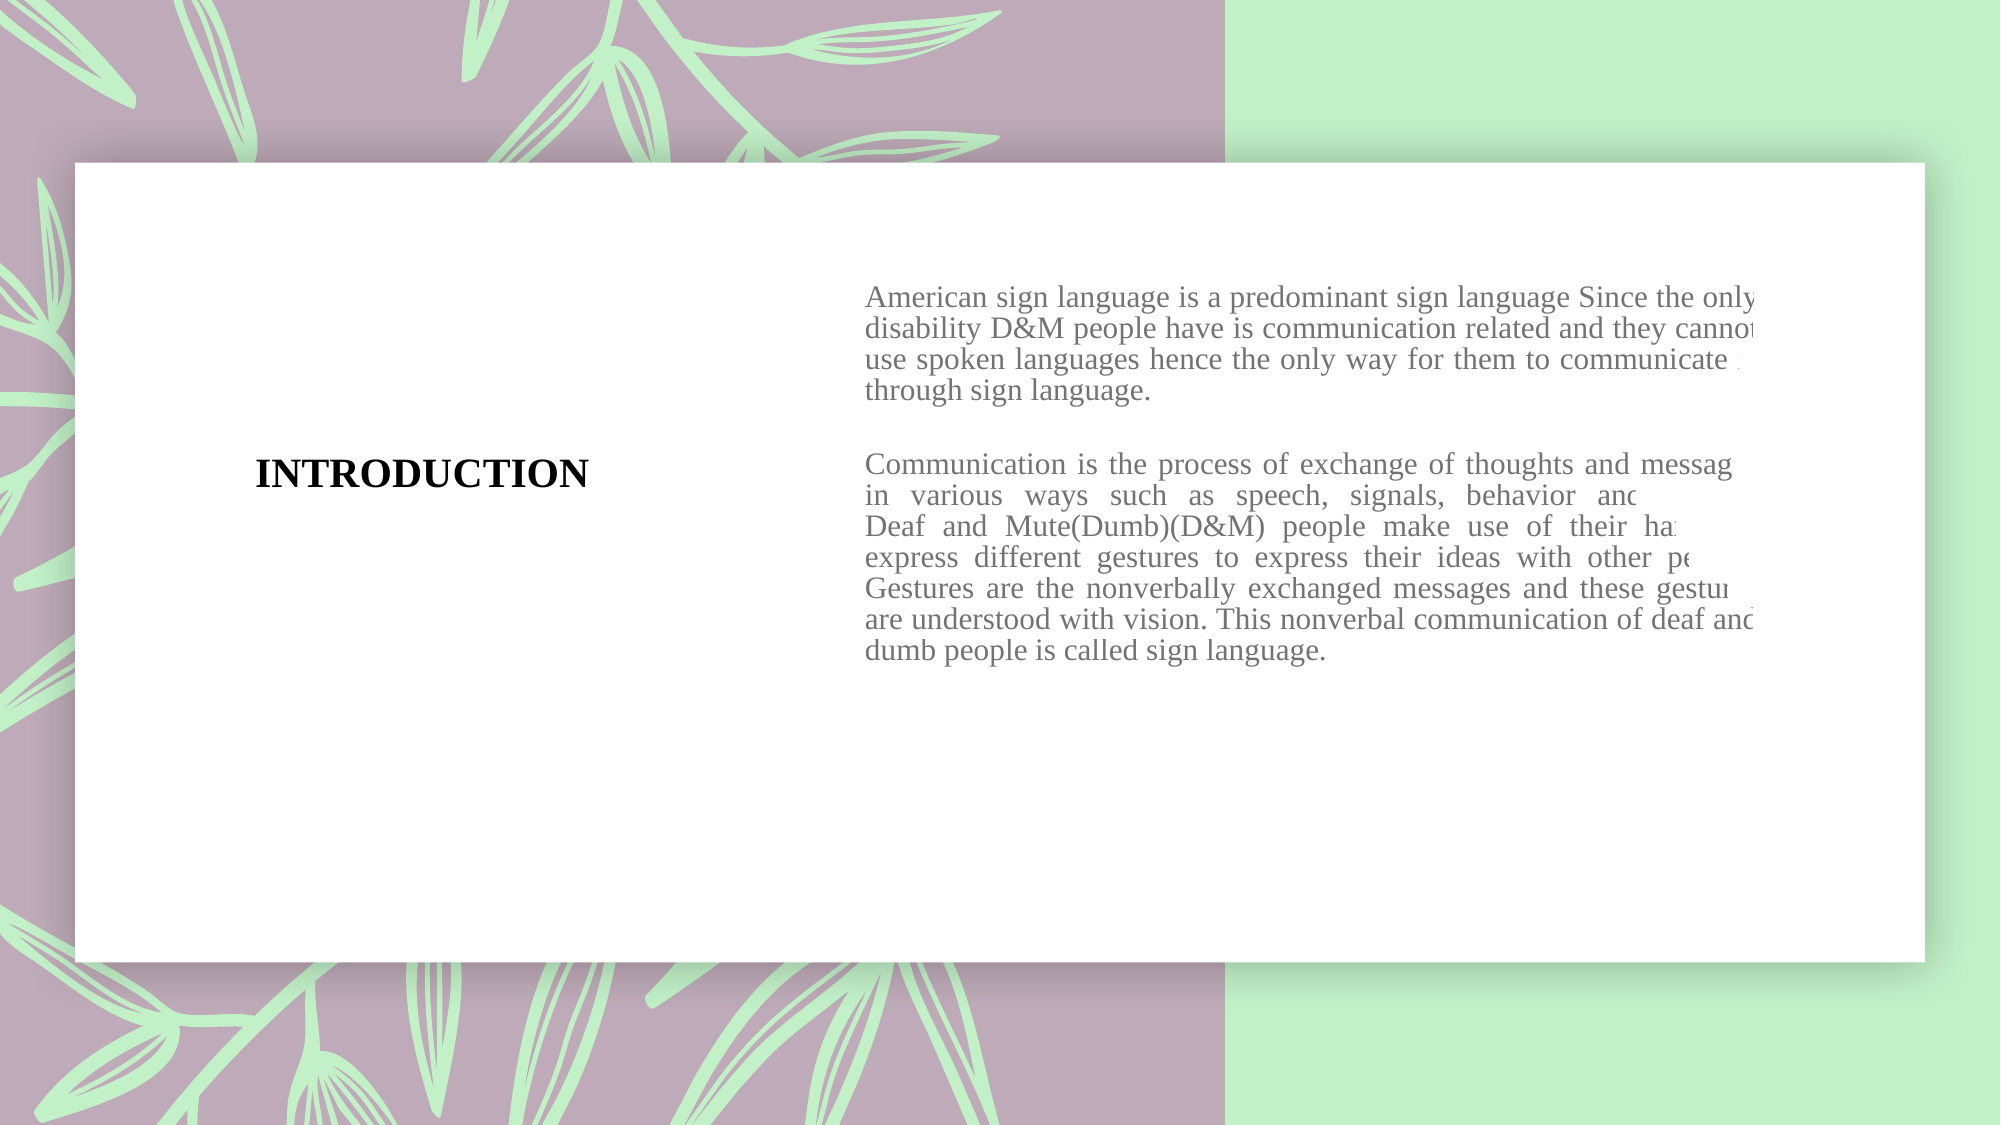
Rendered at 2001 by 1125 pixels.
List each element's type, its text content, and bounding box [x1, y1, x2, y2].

text_box [1226, 0, 2000, 1125]
text_box American sign language is a predominant sign language Since the only disability D&M people have is communication related and they cannot use spoken languages hence the only way for them to communicate is through sign language. Communication is the process of exchange of thoughts and messages in various ways such as speech, signals, behavior and visuals. Deaf and Mute(Dumb)(D&M) people make use of their hands to express different gestures to express their ideas with other people. Gestures are the nonverbally exchanged messages and these gestures are understood with vision. This nonverbal communication of deaf and dumb people is called sign language. [1226, 275, 1775, 850]
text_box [0, 0, 1226, 1125]
text_box [1226, 161, 1927, 964]
